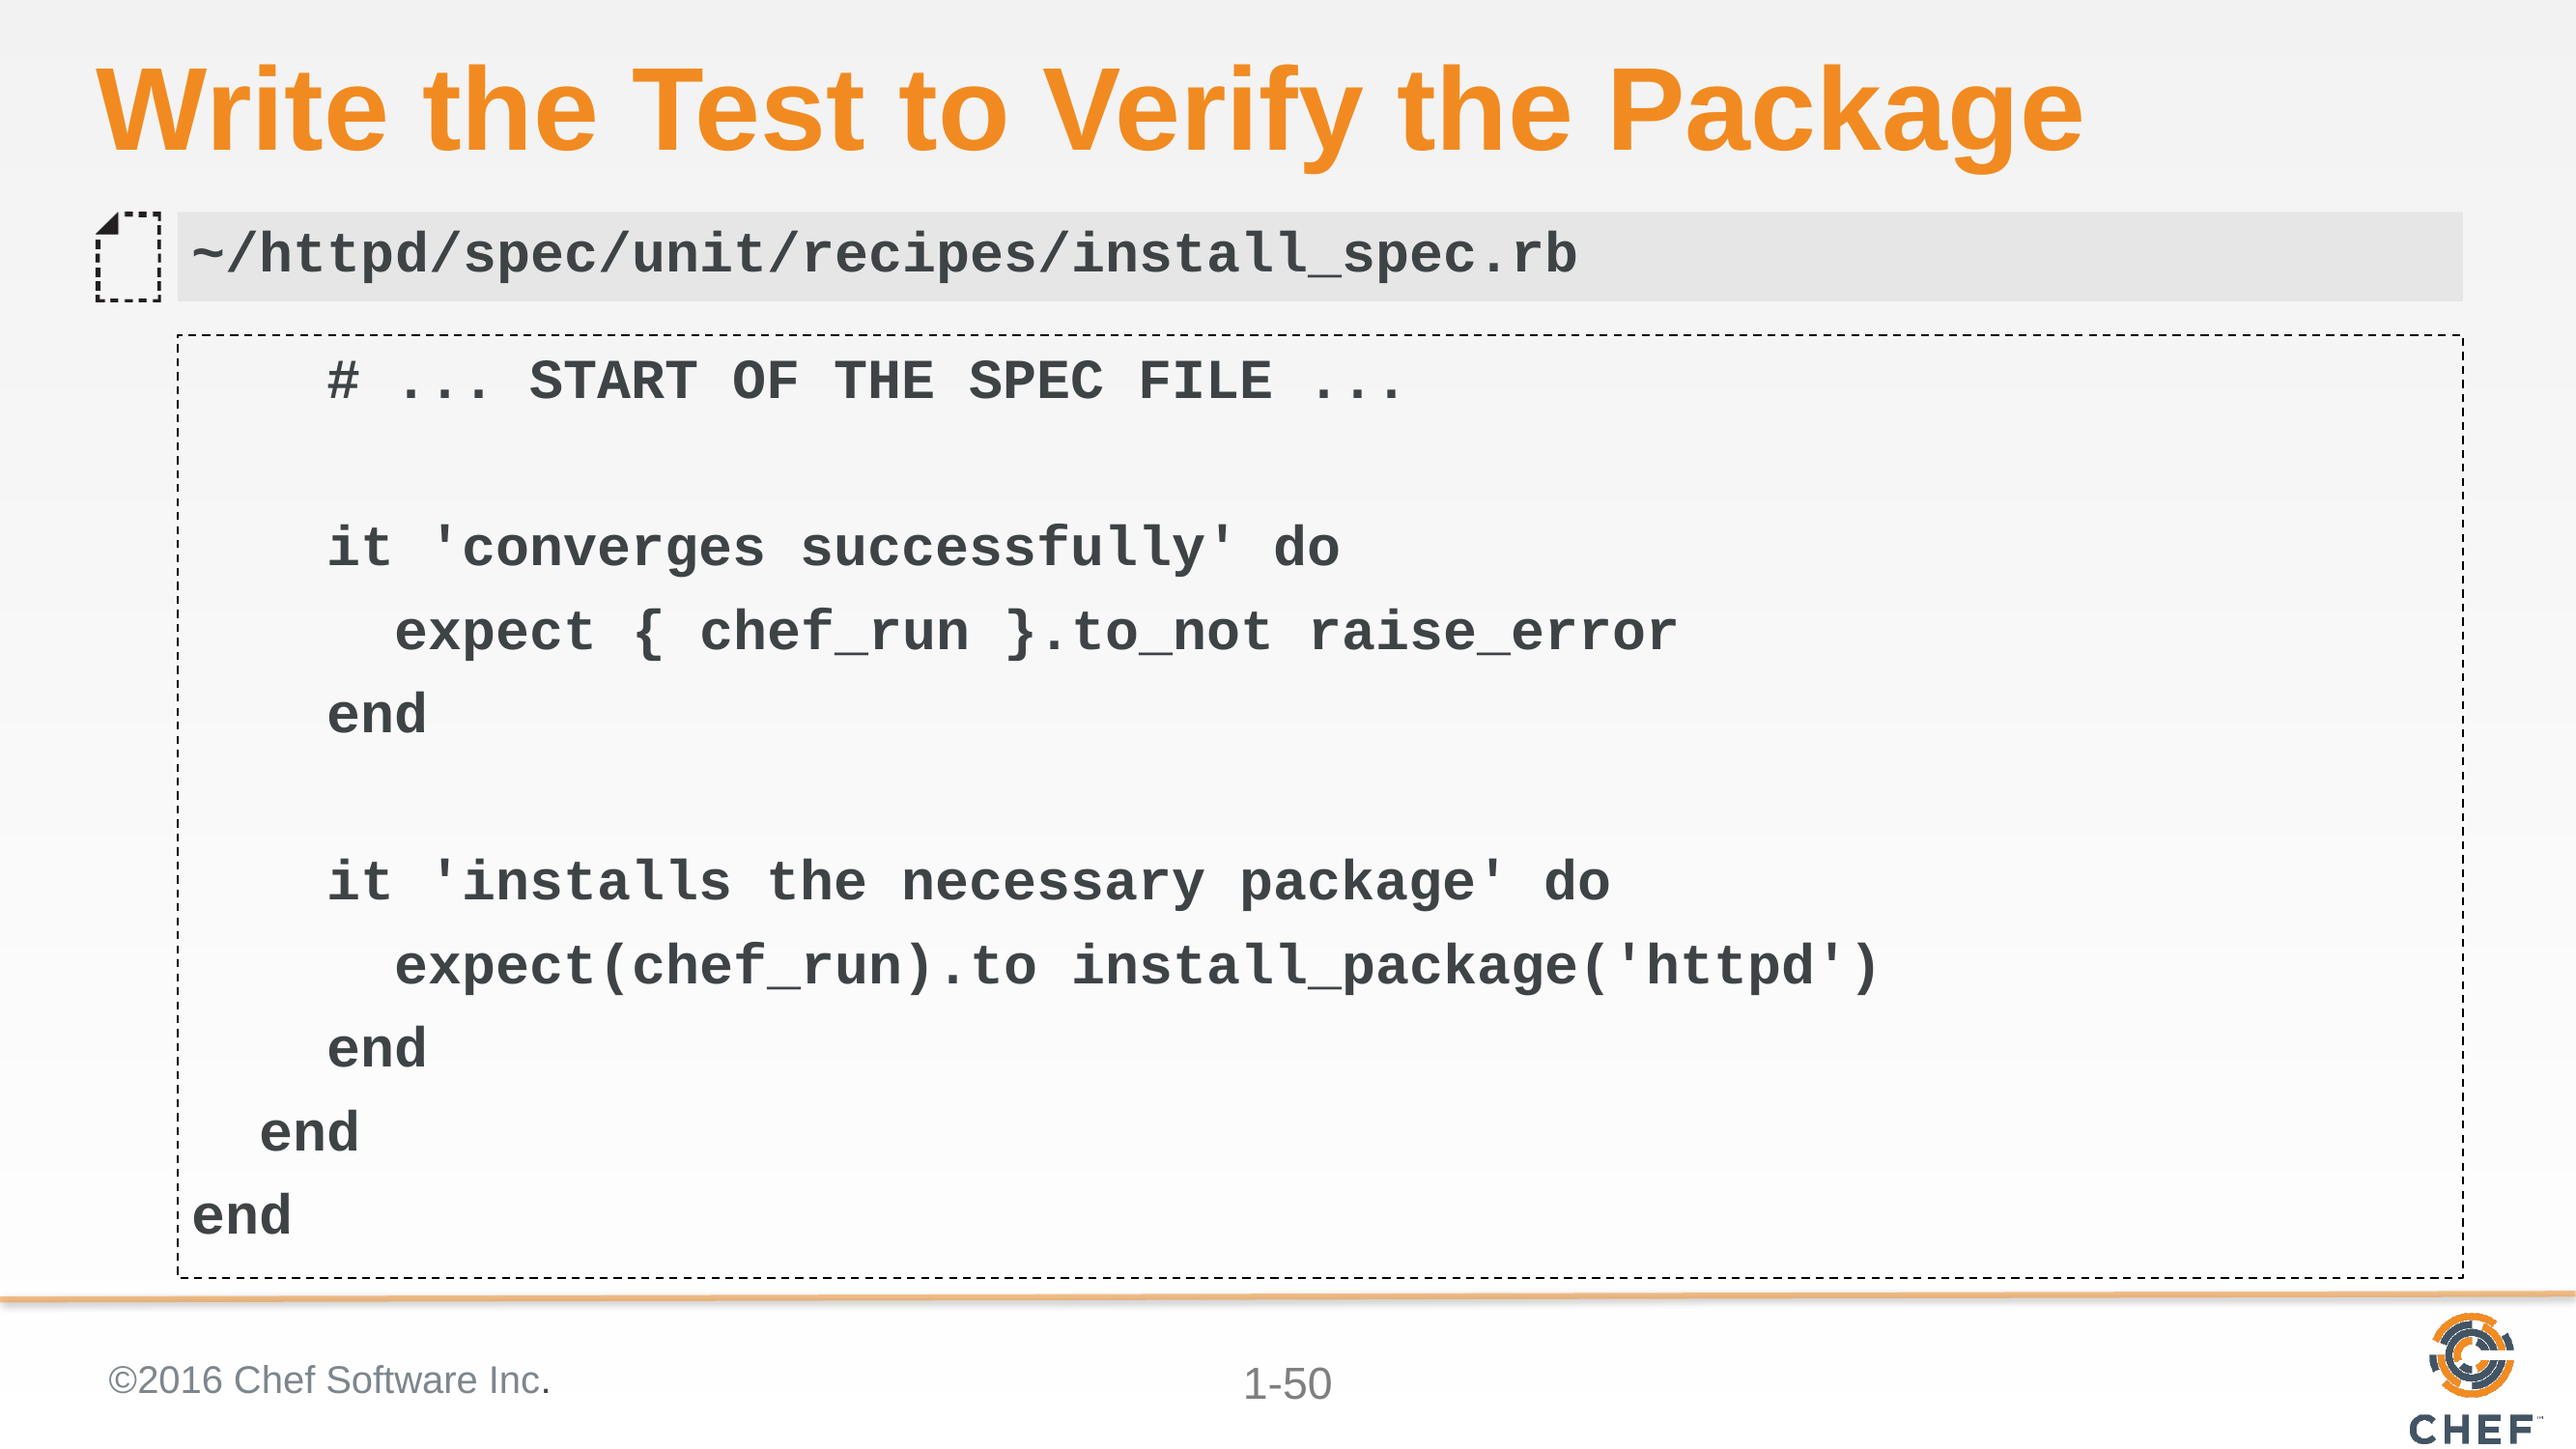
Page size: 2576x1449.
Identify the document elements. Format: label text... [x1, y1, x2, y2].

list # ... START OF THE SPEC FILE ... it 'converges successfully' do expect { chef_run }.to_not raise_error end it 'installs the necessary package' do expect(chef_run).to install_package('httpd') end end end [177, 334, 2464, 1279]
picture [2399, 1297, 2551, 1449]
title Write the Test to Verify the Package [96, 48, 2463, 180]
list ~/httpd/spec/unit/recipes/install_spec.rb [177, 212, 2463, 302]
